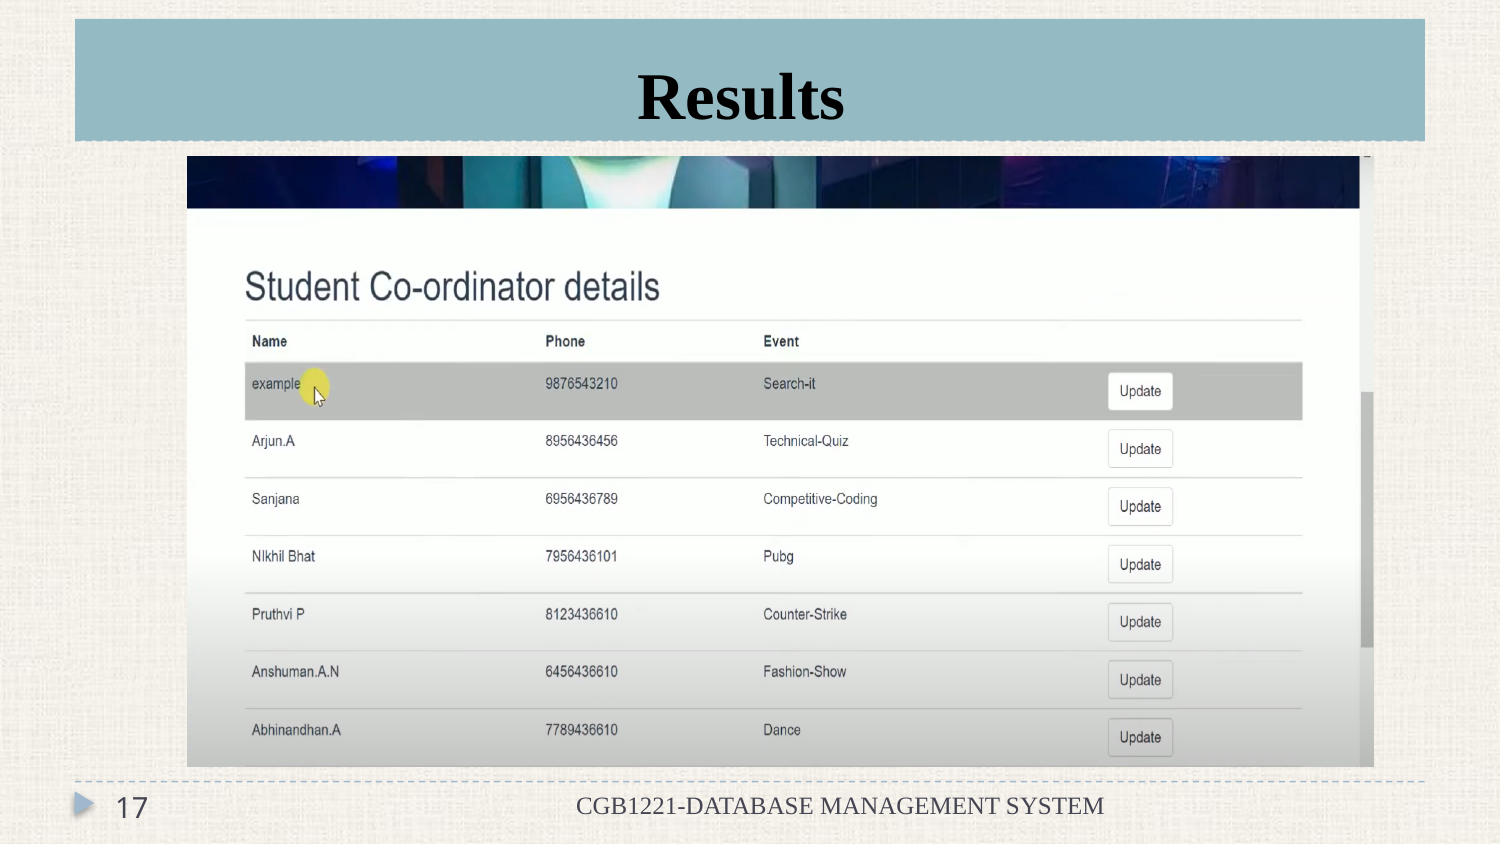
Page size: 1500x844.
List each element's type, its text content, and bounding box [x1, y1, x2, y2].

slide_number 17 [100, 782, 426, 827]
title Results [75, 18, 1425, 141]
footer CGB1221-DATABASE MANAGEMENT SYSTEM [512, 782, 1175, 844]
picture [187, 156, 1374, 767]
